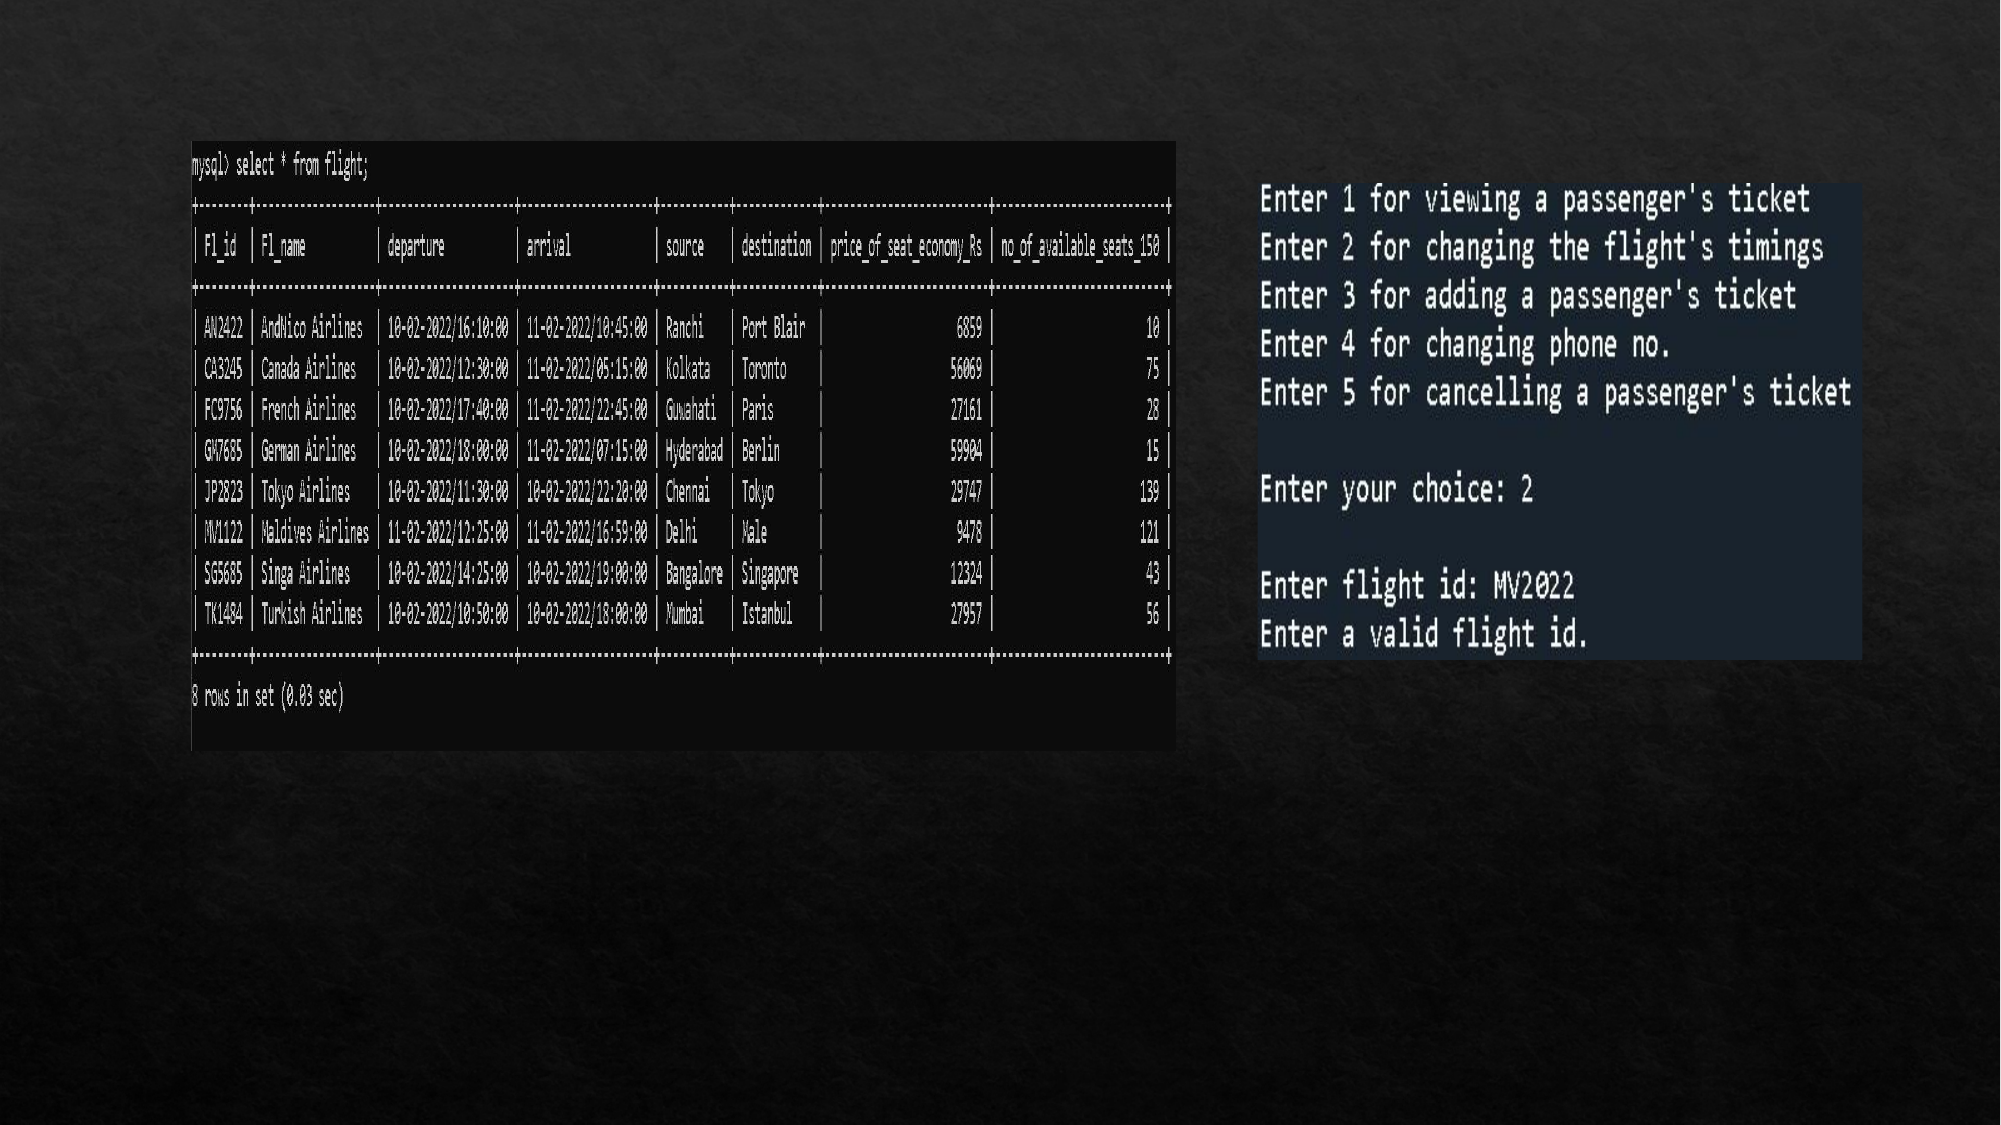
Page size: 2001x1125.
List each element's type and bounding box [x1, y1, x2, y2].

picture [191, 141, 1176, 752]
picture [1257, 182, 1863, 660]
